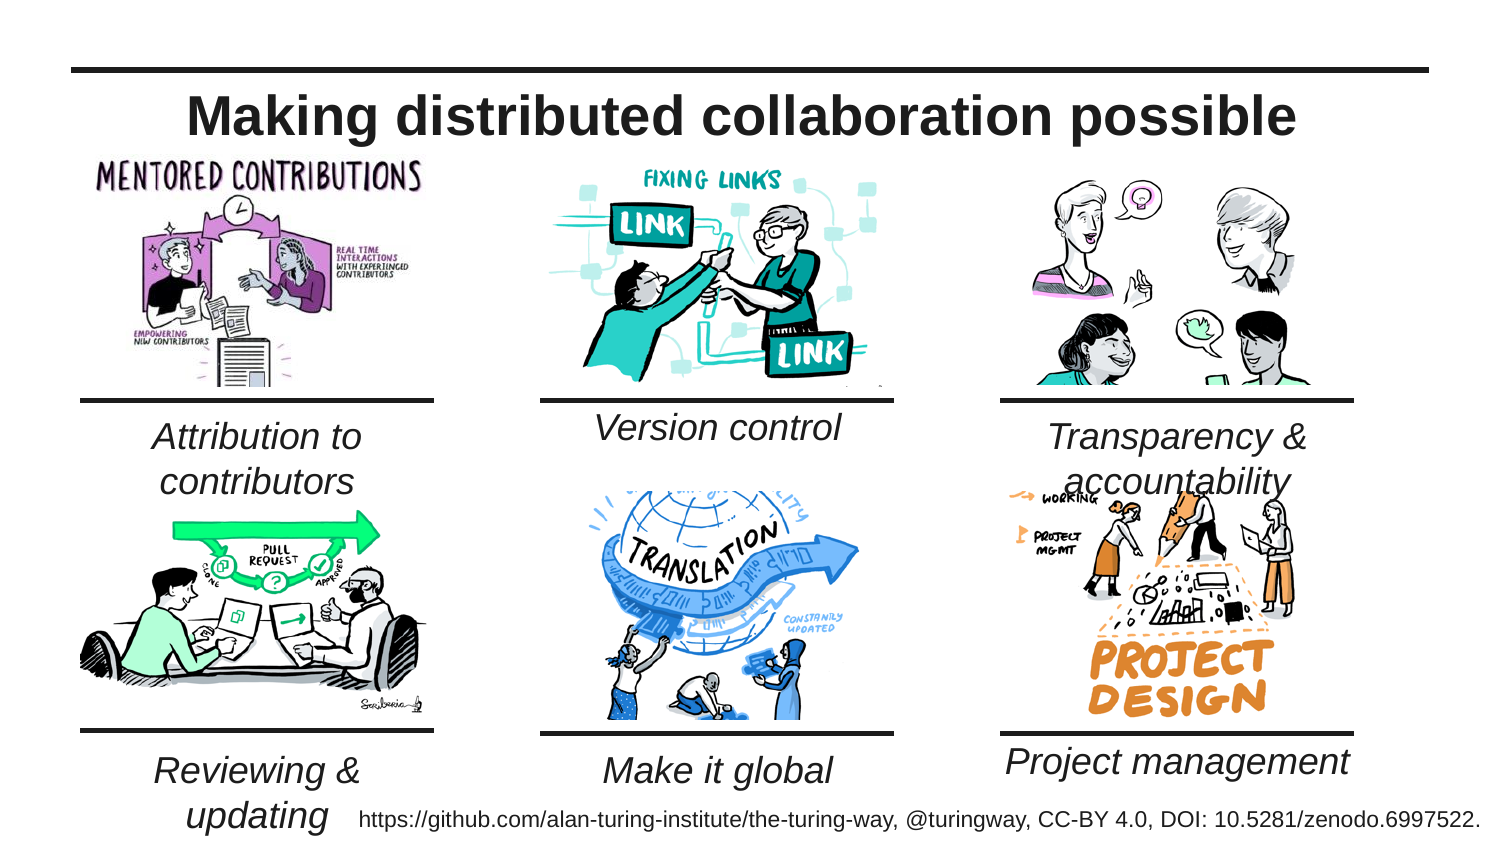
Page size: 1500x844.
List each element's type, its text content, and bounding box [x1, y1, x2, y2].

text_box Make it global [540, 738, 895, 789]
picture [1000, 155, 1355, 385]
text_box Version control [540, 405, 895, 445]
picture [1000, 491, 1355, 719]
text_box Project management [1000, 740, 1355, 787]
text_box Reviewing & updating [80, 738, 434, 789]
list https://github.com/alan-turing-institute/the-turing-way, @turingway, CC-BY 4.0, DOI: 10.5281/zenodo.6997522. [0, 811, 1500, 844]
picture [540, 491, 895, 721]
list Making distributed collaboration possible [70, 79, 1430, 195]
text_box Version control [540, 395, 895, 400]
text_box Transparency & accountability [1000, 406, 1355, 454]
picture [540, 157, 895, 387]
picture [80, 489, 435, 719]
picture [80, 154, 435, 387]
text_box Attribution to contributors [80, 407, 434, 489]
